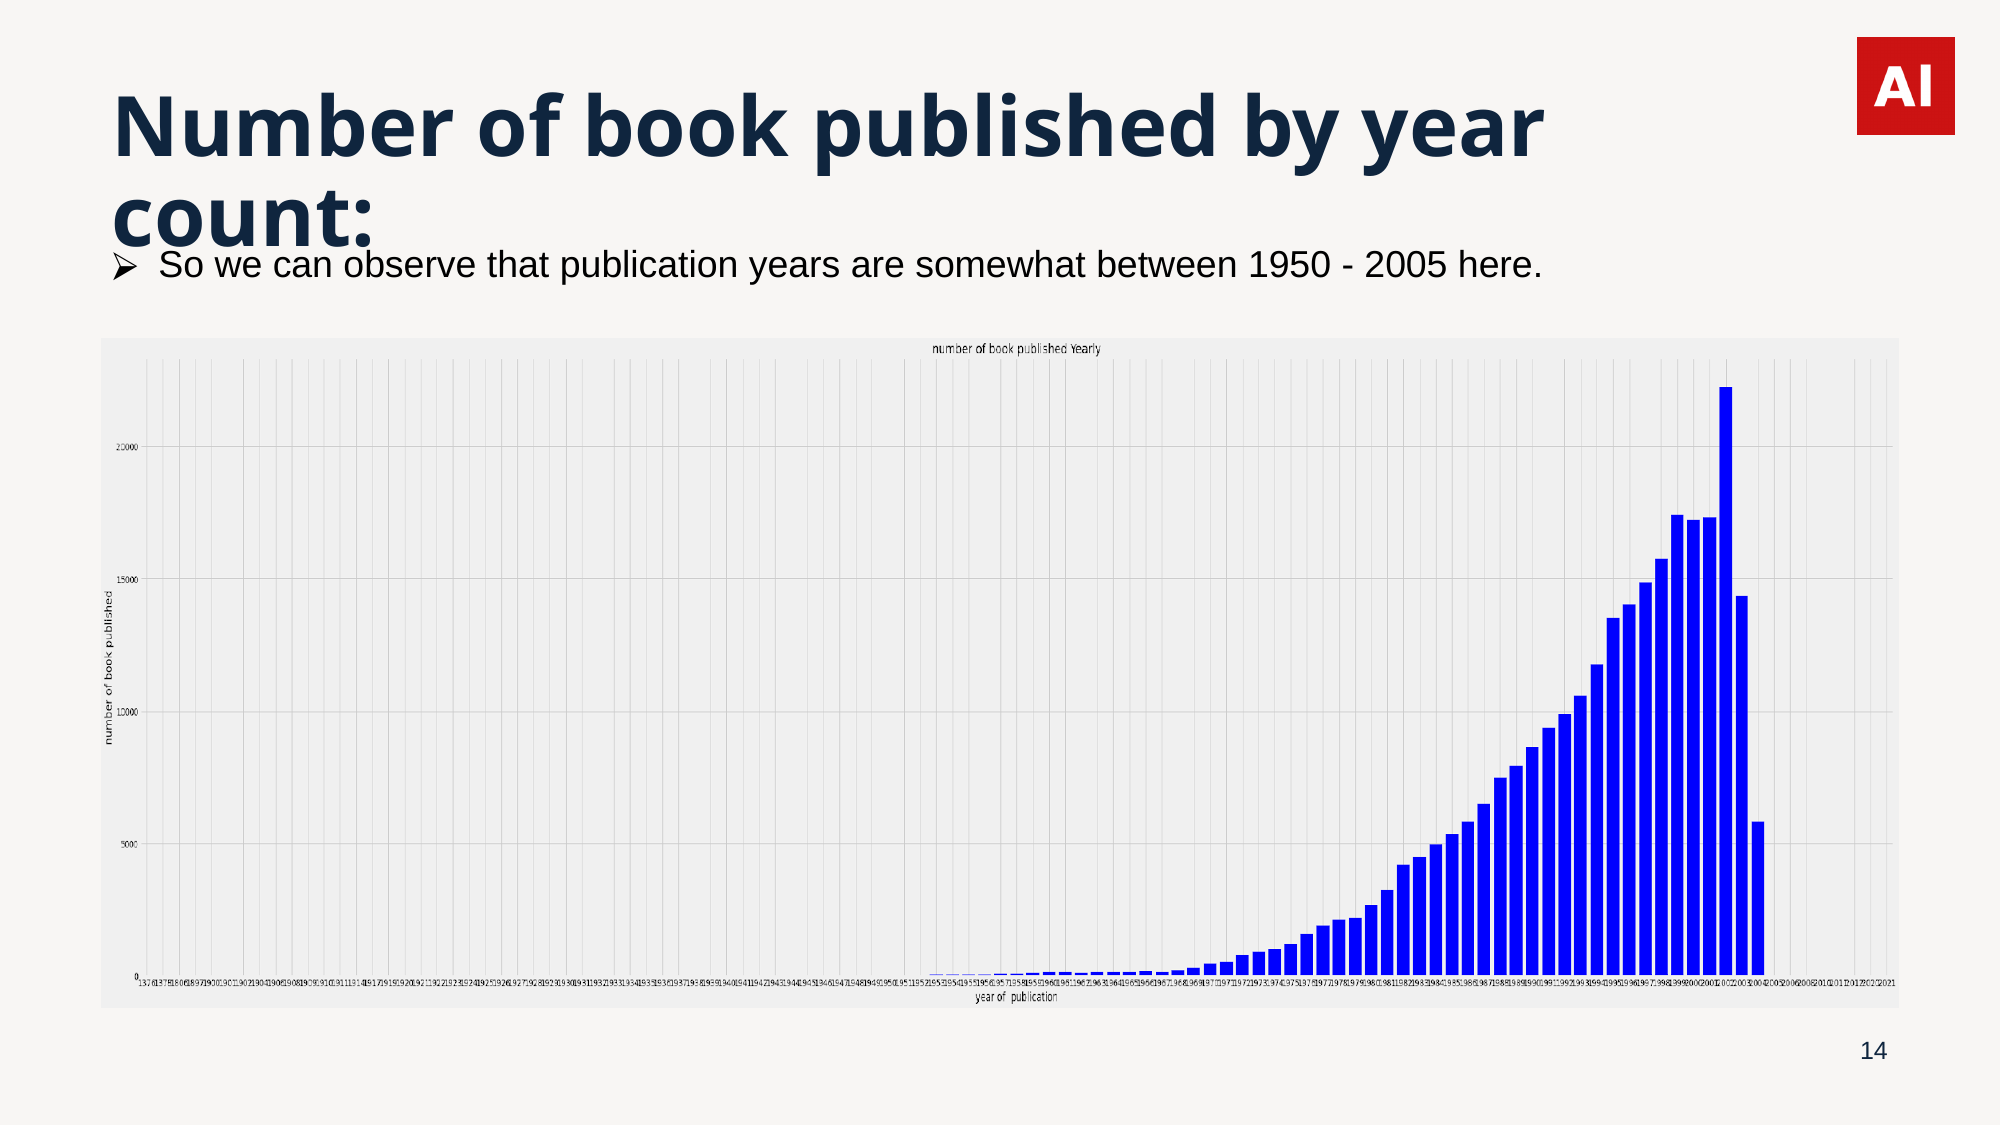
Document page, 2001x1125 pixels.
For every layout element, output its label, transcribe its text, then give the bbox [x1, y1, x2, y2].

picture [1857, 37, 1955, 136]
title Number of book published by year count: [96, 83, 1822, 267]
picture [101, 338, 1899, 1008]
slide_number ‹#› [1836, 1020, 1912, 1080]
text_box So we can observe that publication years are somewhat between 1950 - 2005 here. [96, 232, 1623, 338]
